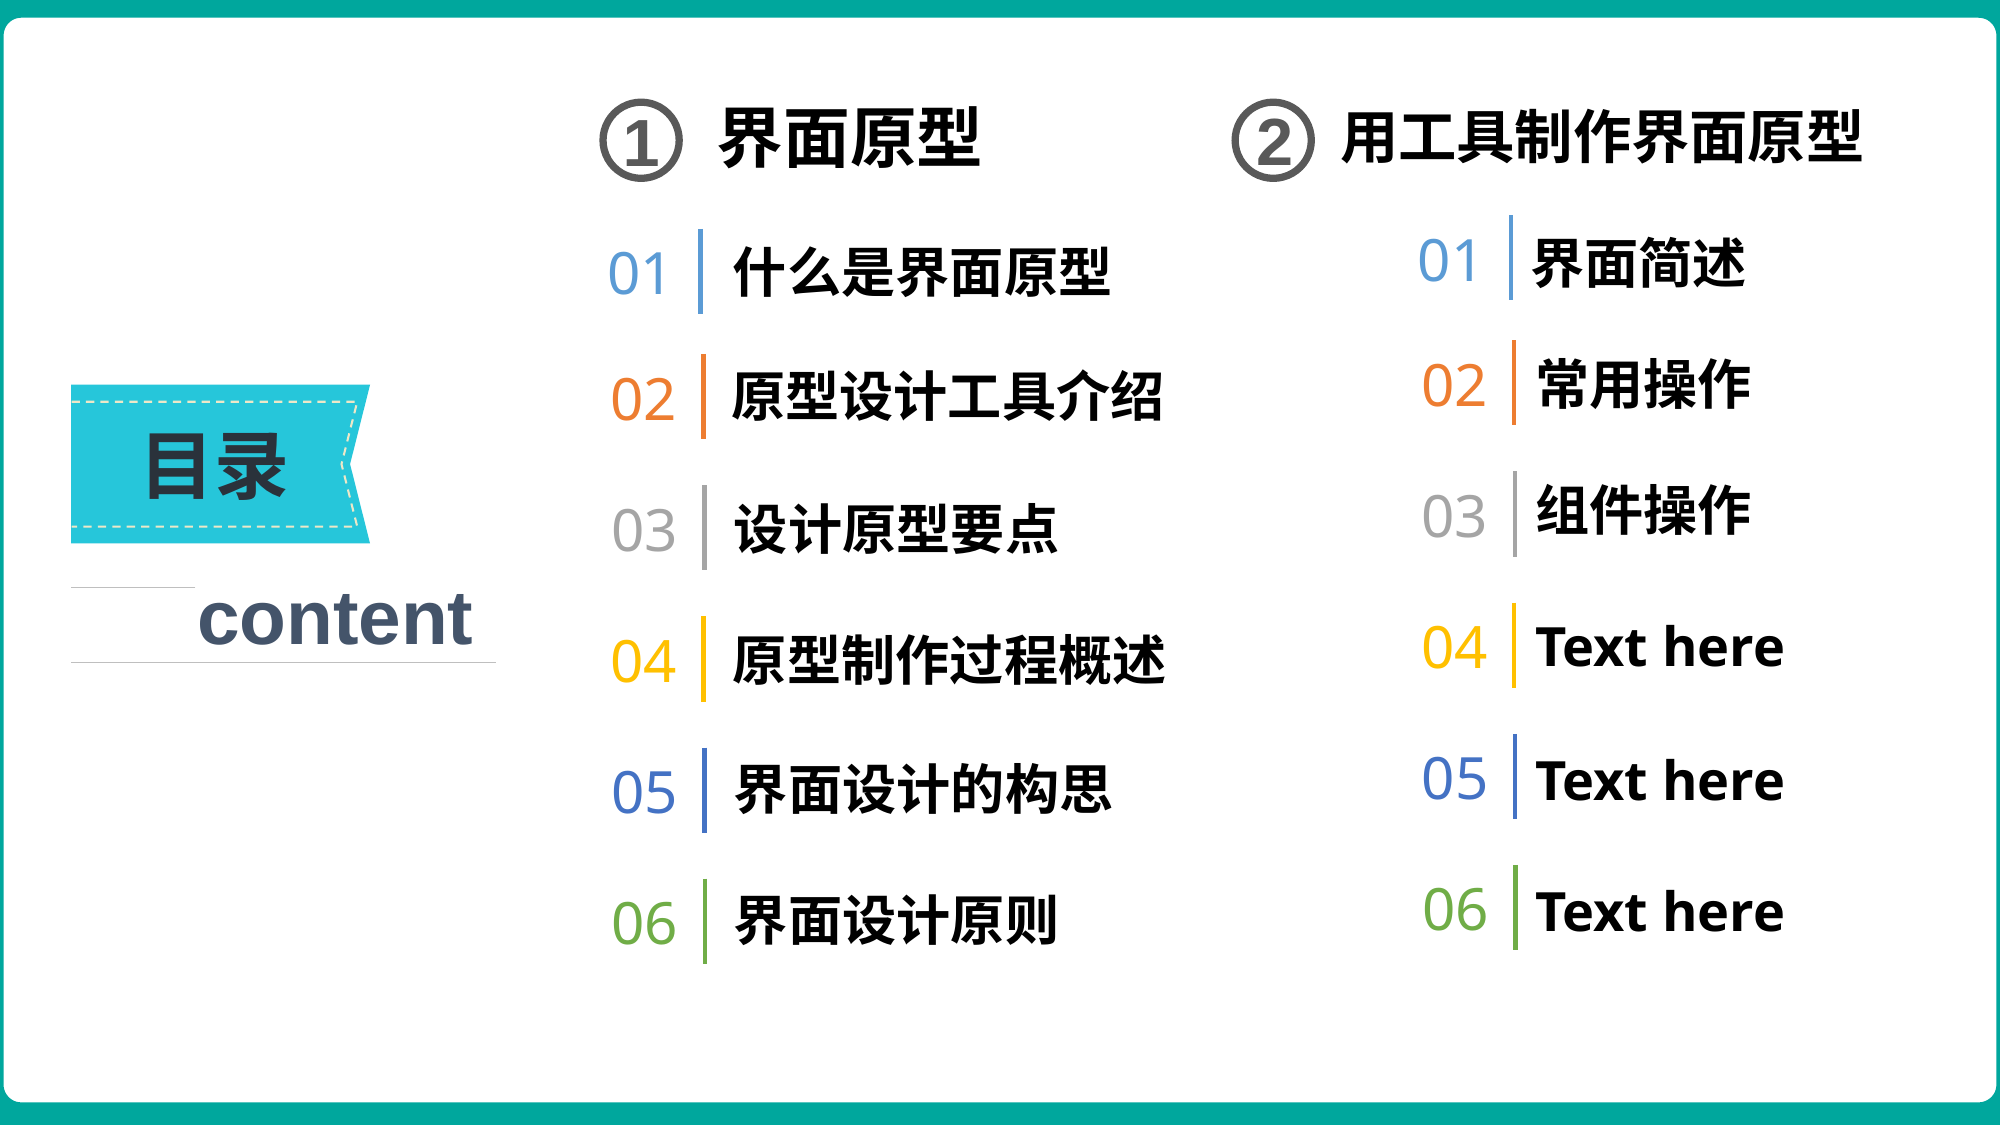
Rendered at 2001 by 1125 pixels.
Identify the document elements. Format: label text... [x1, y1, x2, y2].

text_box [602, 616, 1311, 702]
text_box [1412, 471, 2000, 557]
text_box [0, 0, 2000, 1122]
text_box 用工具制作界面原型 [1325, 93, 1880, 178]
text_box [1412, 215, 2000, 302]
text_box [602, 485, 1312, 571]
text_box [602, 228, 1311, 314]
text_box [1235, 91, 1312, 188]
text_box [1412, 340, 2000, 426]
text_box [602, 747, 1312, 833]
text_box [602, 878, 1312, 964]
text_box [71, 384, 497, 668]
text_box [602, 92, 680, 189]
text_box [602, 353, 1309, 440]
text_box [1412, 602, 2000, 688]
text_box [1412, 733, 2000, 819]
text_box 界面原型 [701, 88, 999, 184]
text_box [1412, 864, 2000, 951]
